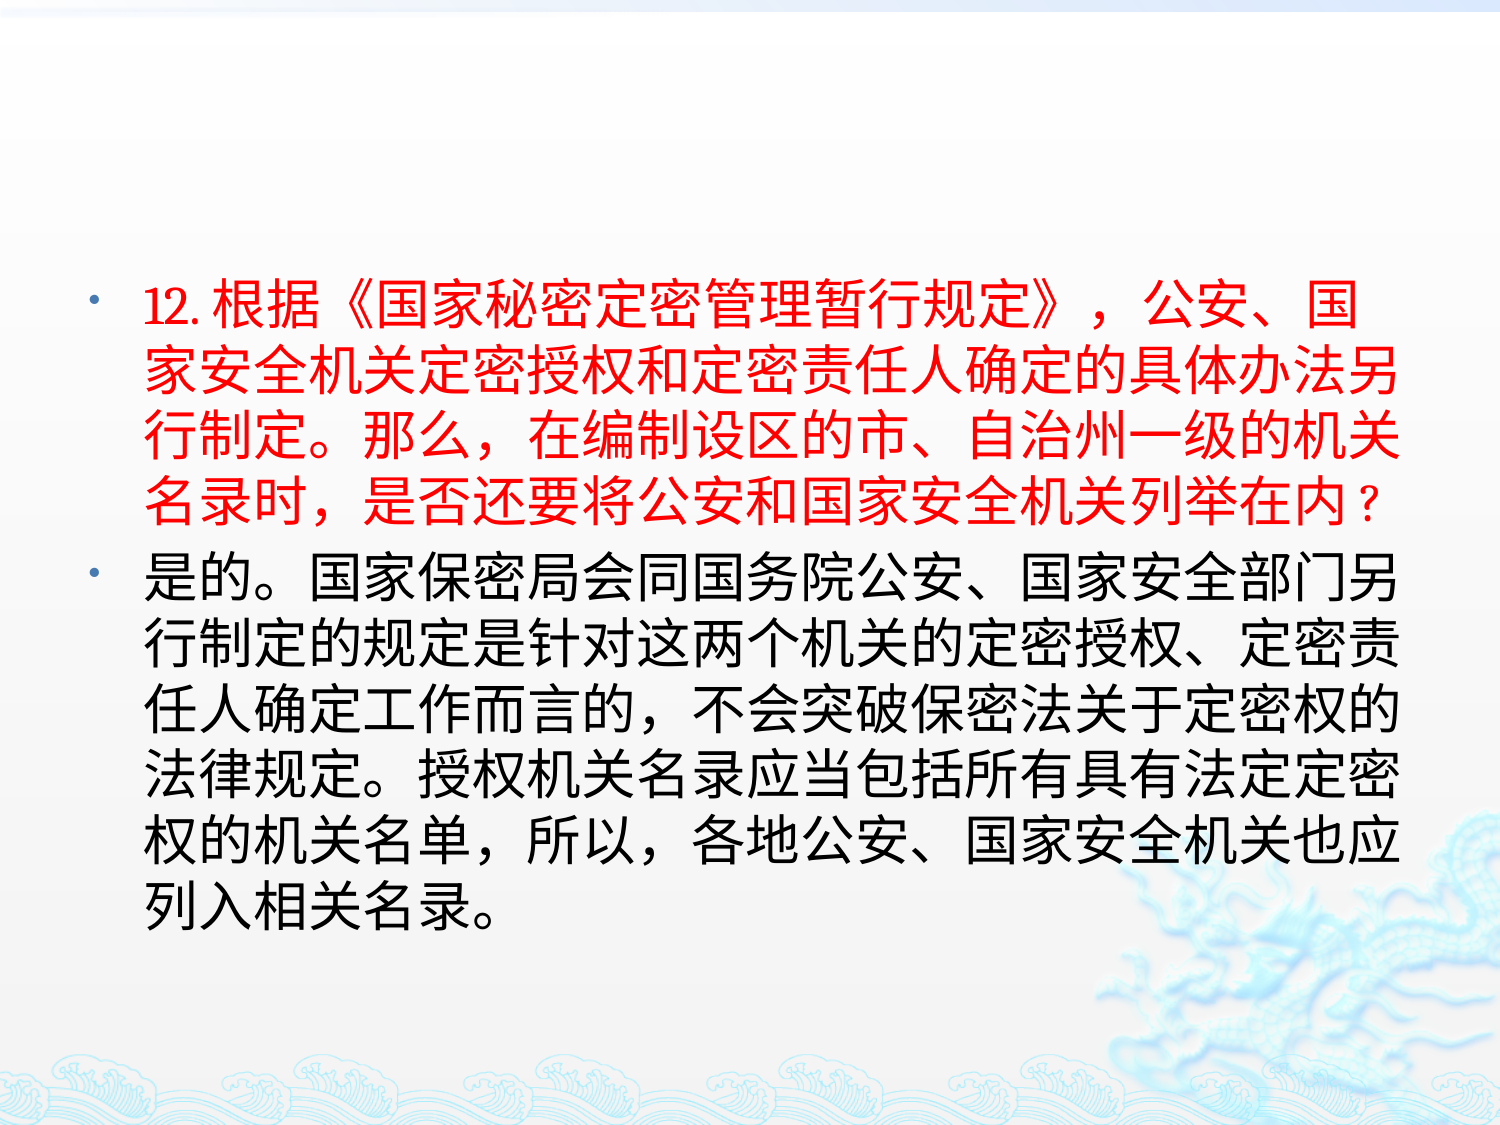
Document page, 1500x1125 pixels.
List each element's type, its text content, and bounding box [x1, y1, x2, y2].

list 12.根据《国家秘密定密管理暂行规定》，公安、国家安全机关定密授权和定密责任人确定的具体办法另行制定。那么，在编制设区的市、自治州一级的机关名录时，是否还要将公安和国家安全机关列举在内? 是的。国家保密局会同国务院公安、国家安全部门另行制定的规定是针对这两个机关的定密授权、定密责任人确定工作而言的，不会突破保密法关于定密权的法律规定。授权机关名录应当包括所有具有法定定密权的机关名单，所以，各地公安、国家安全机关也应列入相关名录。 [75, 262, 1425, 1005]
